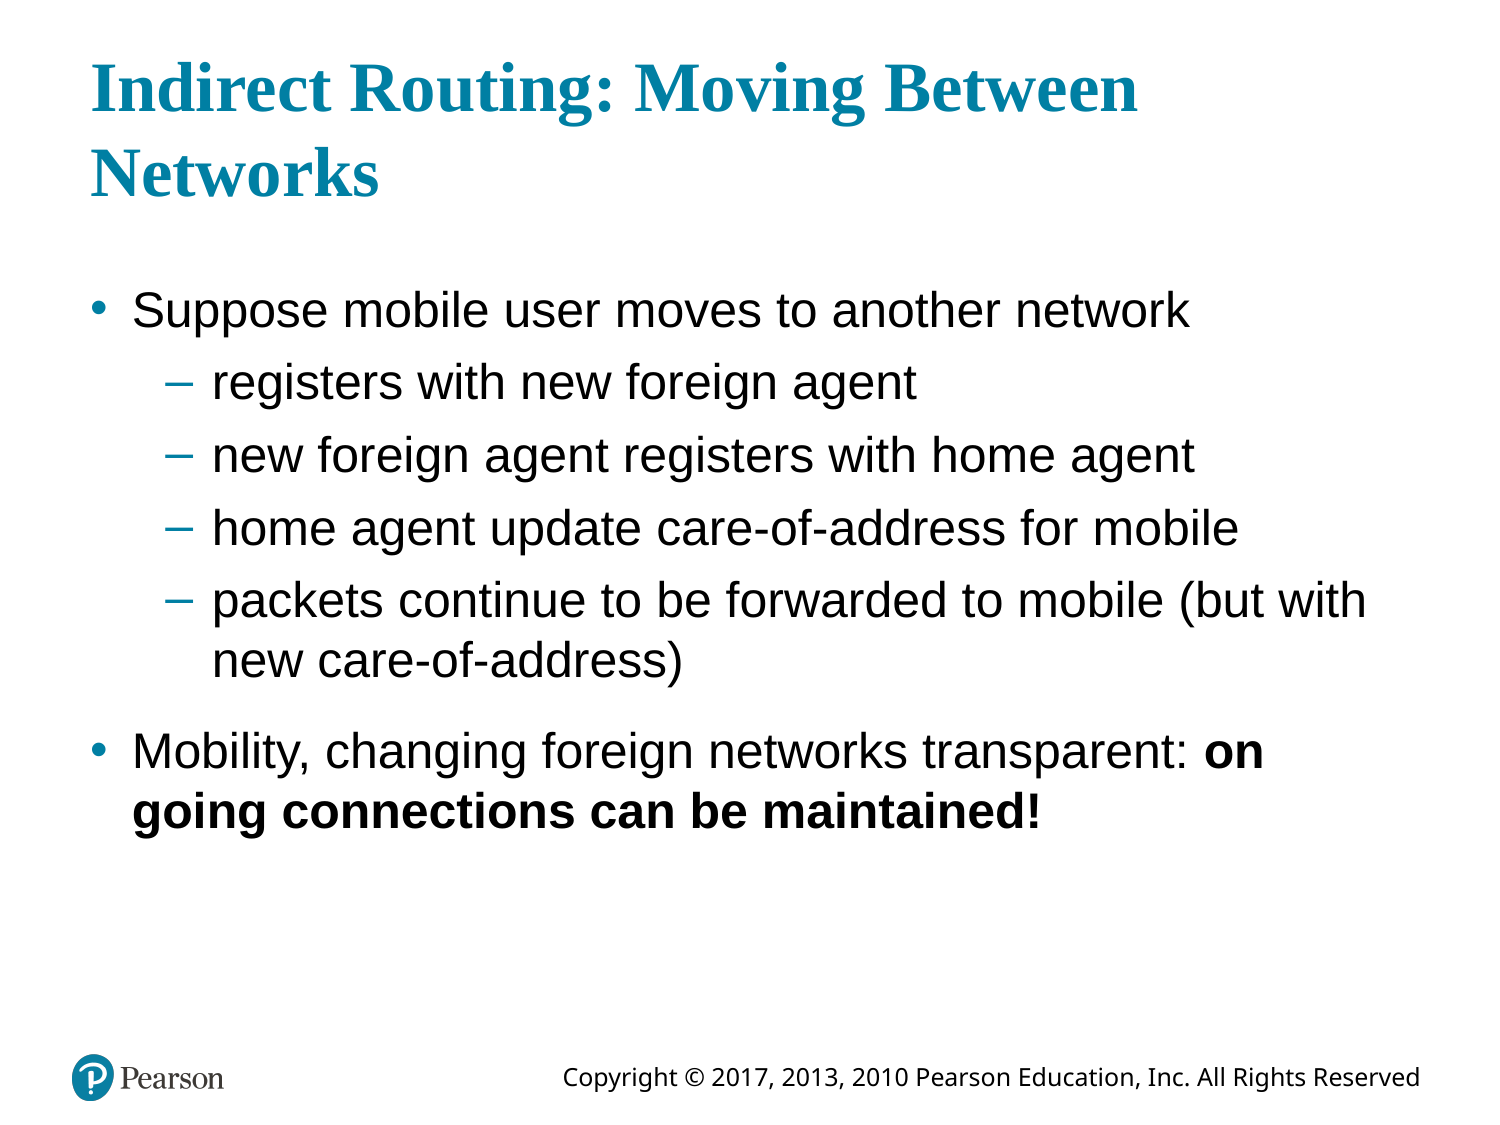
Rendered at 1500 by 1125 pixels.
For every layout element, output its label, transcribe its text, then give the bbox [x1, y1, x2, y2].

list Suppose mobile user moves to another network registers with new foreign agent new foreign agent registers with home agent home agent update care-of-address for mobile packets continue to be forwarded to mobile (but with new care-of-address) Mobility, changing foreign networks transparent: on going connections can be maintained! [75, 262, 1425, 1005]
title Indirect Routing: Moving Between Networks [75, 35, 1425, 216]
picture [72, 1087, 83, 1101]
picture [72, 1054, 88, 1070]
picture [80, 1063, 106, 1088]
picture [98, 1054, 224, 1101]
